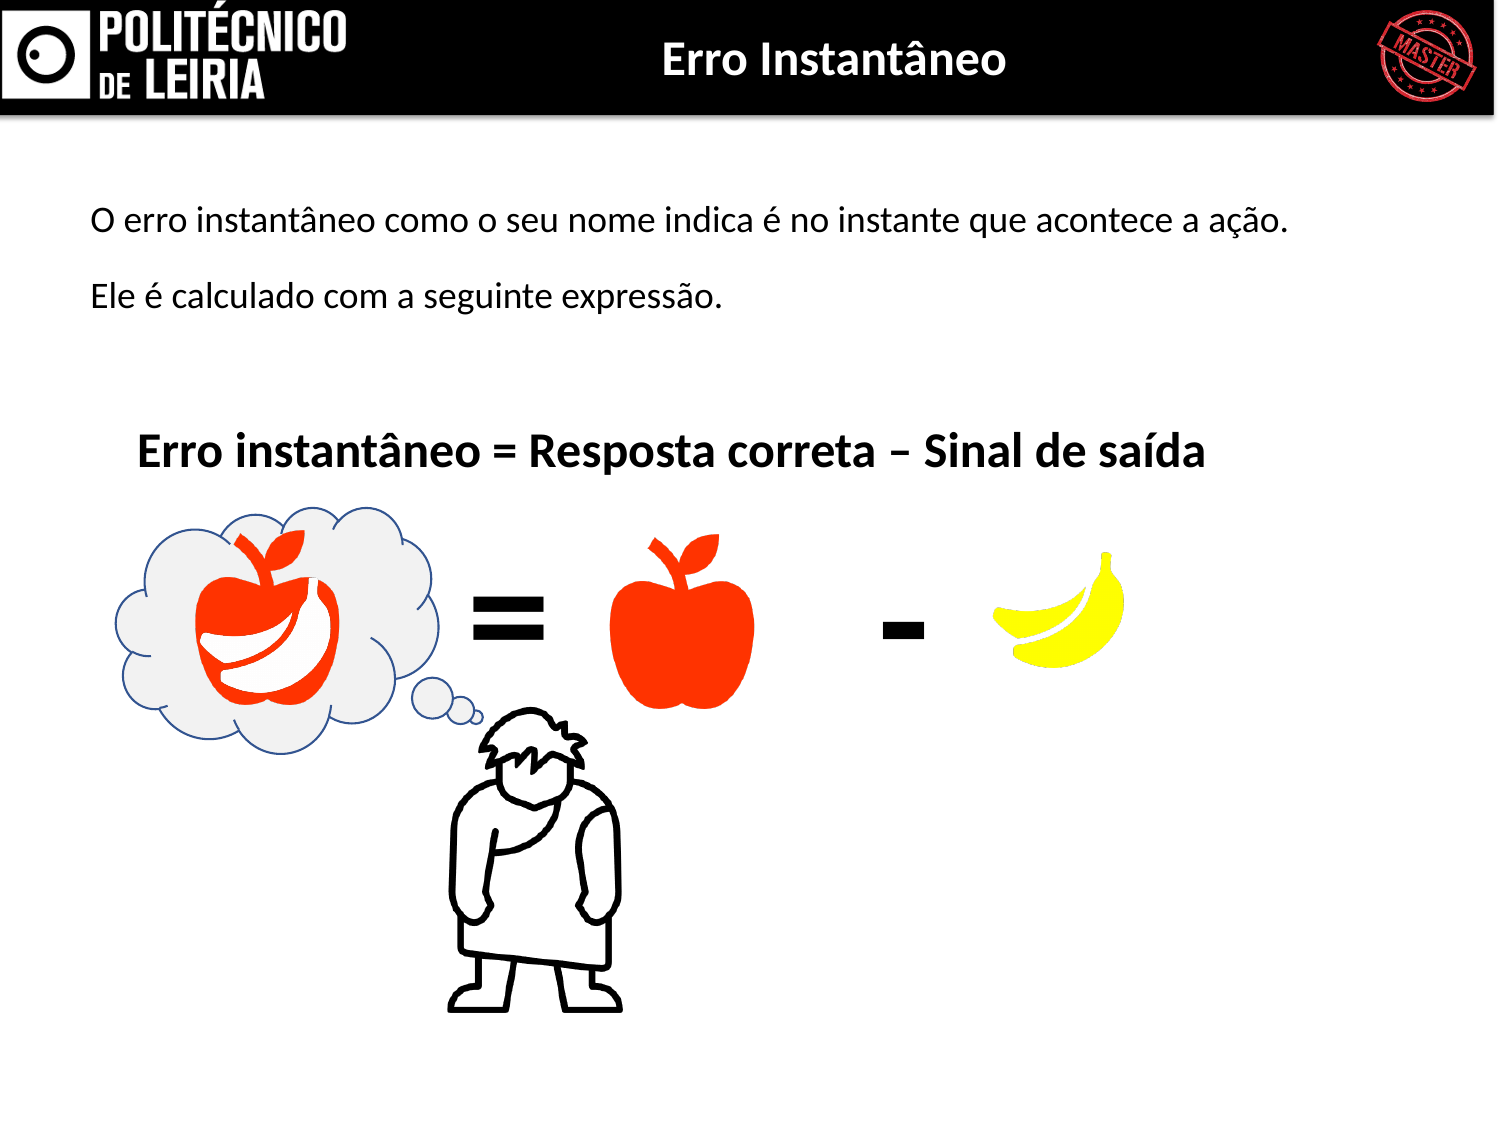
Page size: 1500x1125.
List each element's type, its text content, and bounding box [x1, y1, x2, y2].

text_box [410, 676, 452, 700]
text_box Erro Instantâneo [489, 9, 1180, 120]
picture [0, 0, 1500, 136]
text_box [168, 723, 328, 755]
list O erro instantâneo como o seu nome indica é no instante que acontece a ação. Ele é calculado com a seguinte expressão. [75, 179, 1425, 350]
text_box [114, 540, 162, 716]
text_box [347, 506, 440, 700]
picture [162, 512, 787, 1023]
text_box - [864, 504, 954, 720]
text_box [295, 506, 331, 512]
text_box Erro instantâneo = Resposta correta – Sinal de saída [122, 410, 1243, 486]
text_box = [452, 497, 583, 700]
picture [982, 534, 1133, 685]
